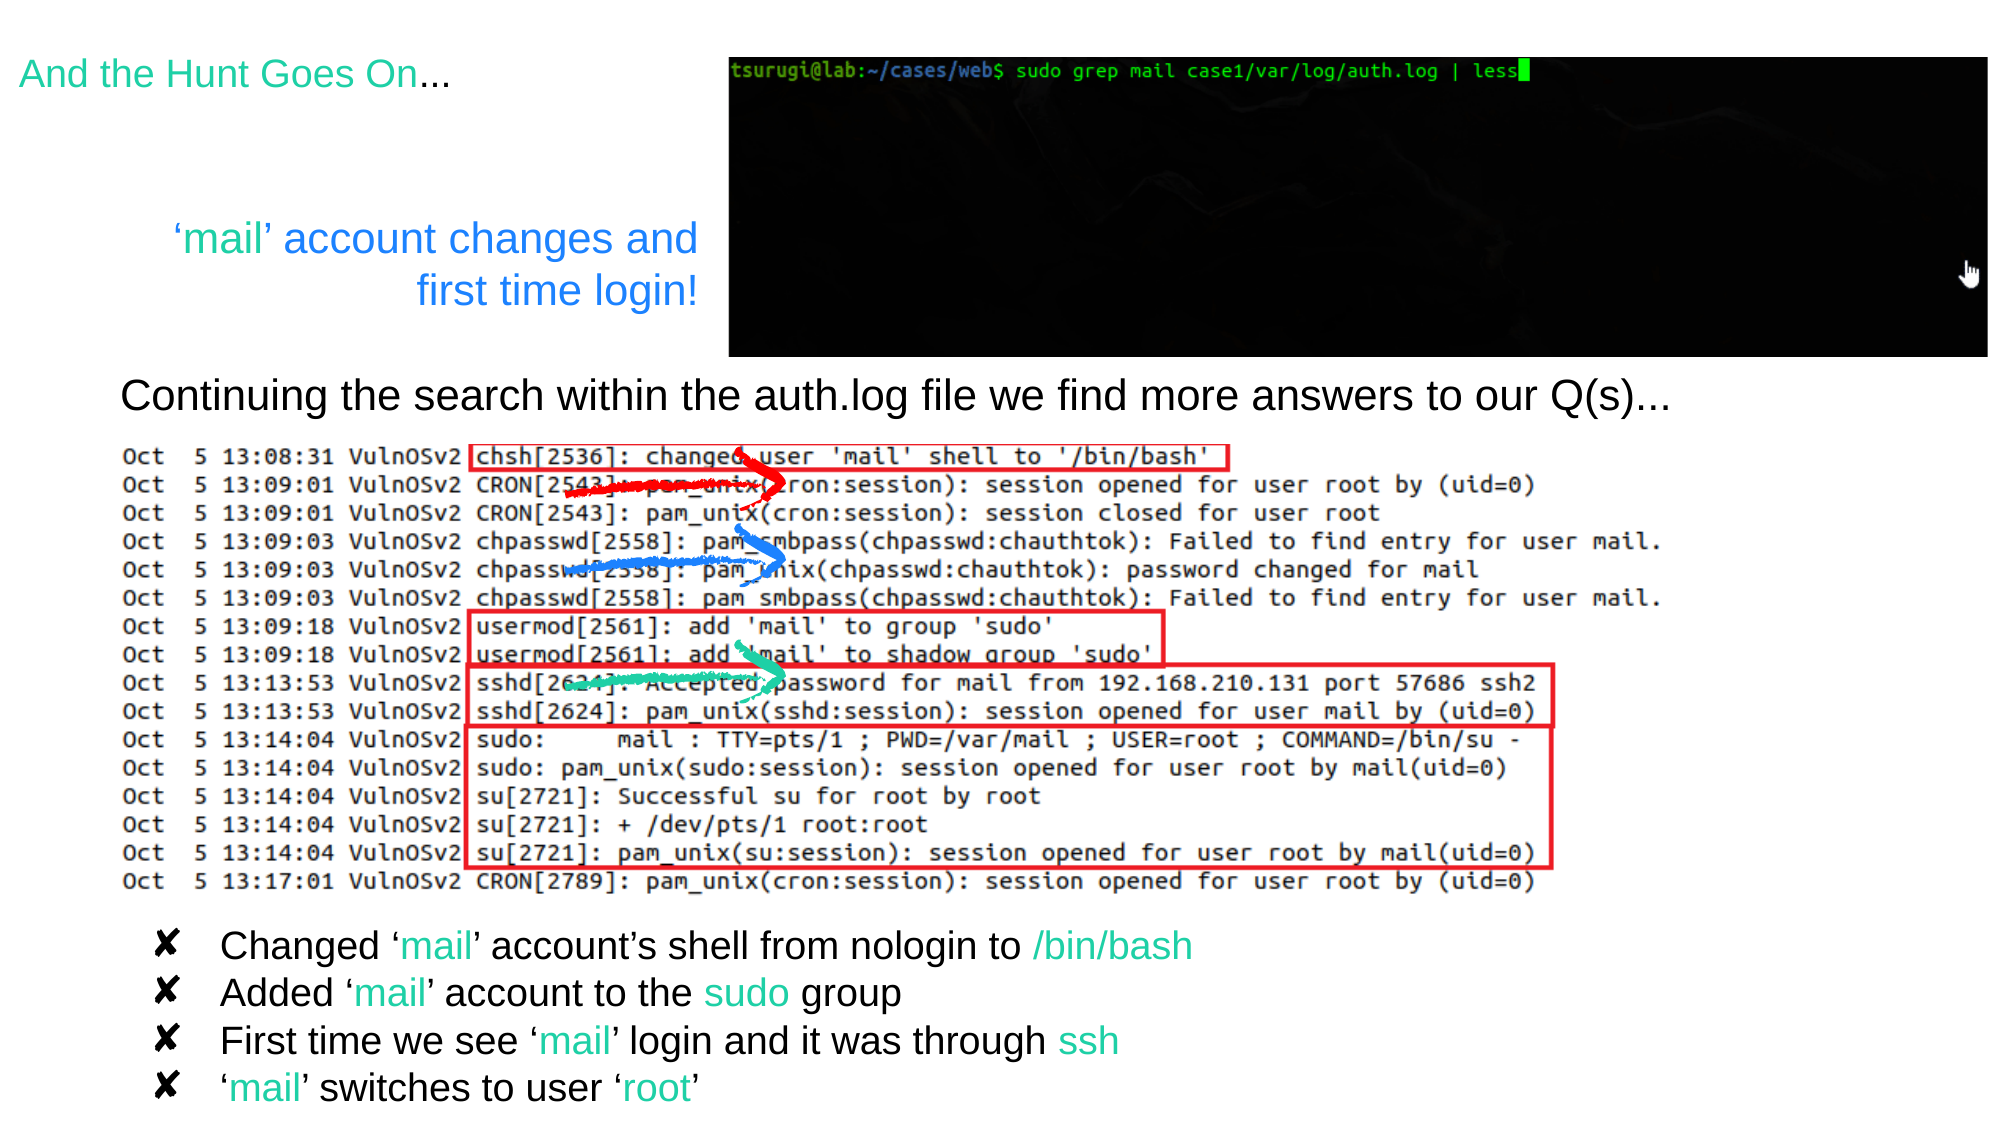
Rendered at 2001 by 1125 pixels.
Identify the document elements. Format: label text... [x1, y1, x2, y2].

list ‘mail’ account changes and first time login! [83, 184, 720, 340]
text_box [564, 446, 787, 512]
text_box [564, 639, 787, 704]
title And the Hunt Goes On... [0, 28, 729, 238]
list Continuing the search within the auth.log file we find more answers to our Q(s)... Changed ‘mail’ account’s shell from nologin to /bin/bash Added ‘mail’ account to the sudo group First time we see ‘mail’ login and it was through ssh ‘mail’ switches to user ‘root’ [99, 346, 1934, 1097]
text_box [564, 523, 787, 588]
picture [728, 57, 1988, 357]
picture [120, 444, 1678, 897]
